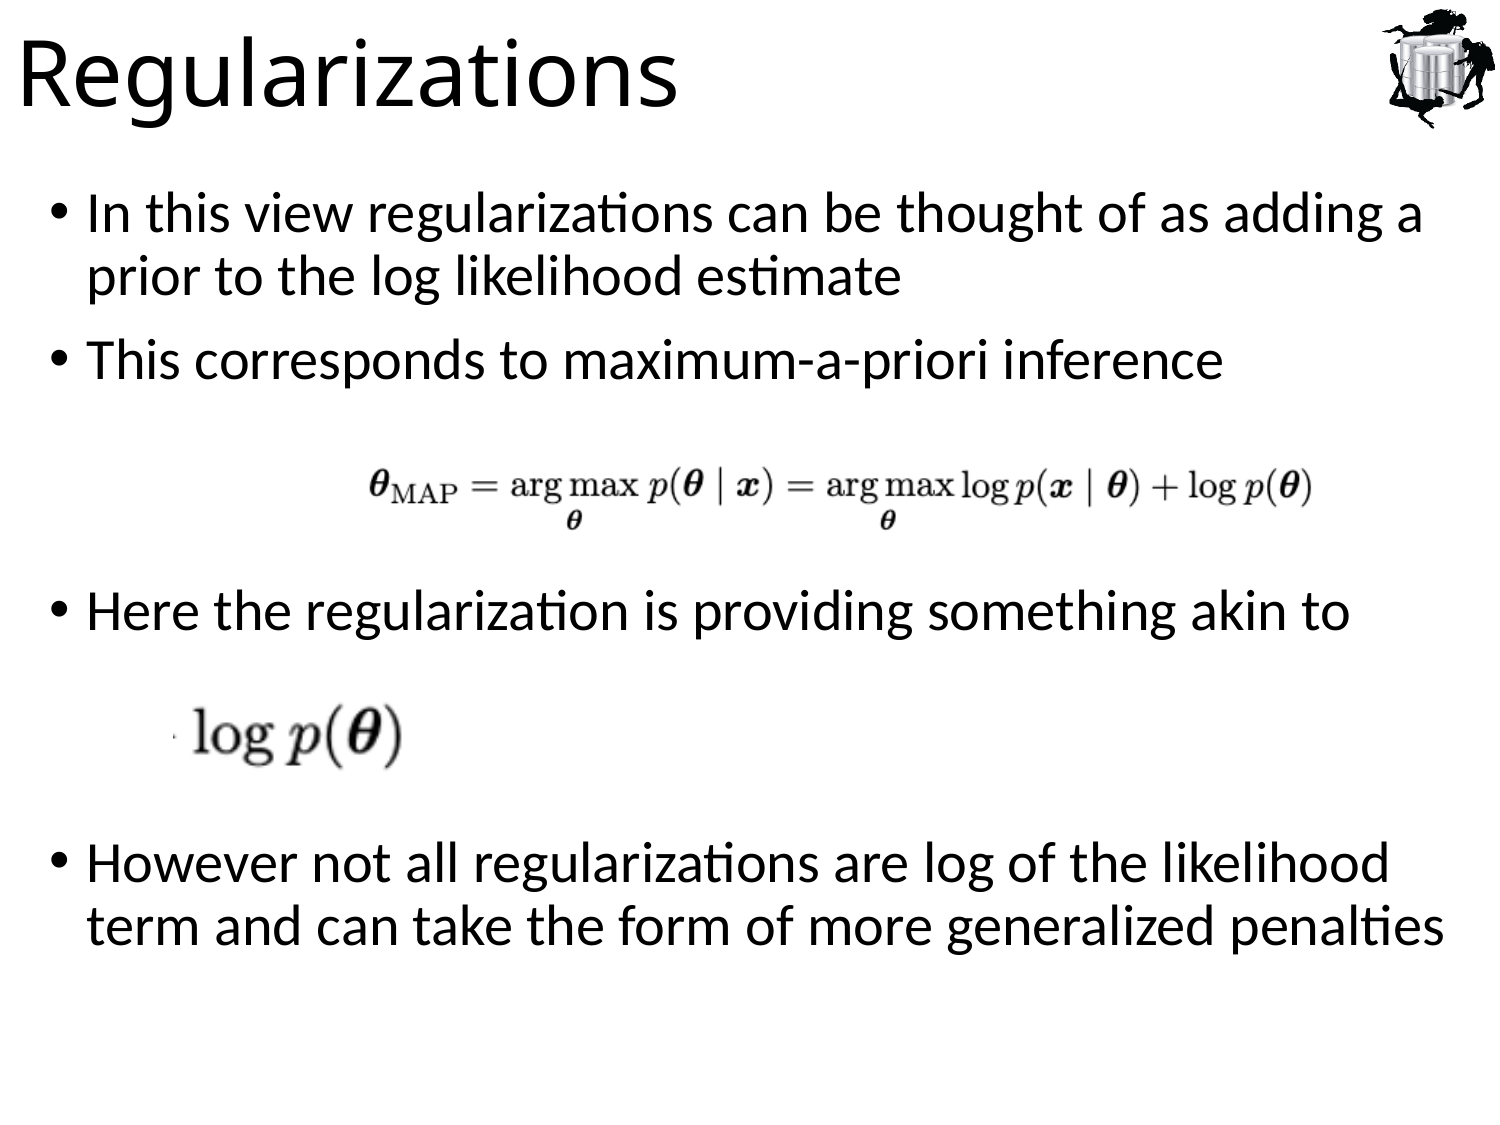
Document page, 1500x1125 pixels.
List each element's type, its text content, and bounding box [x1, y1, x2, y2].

picture [173, 640, 433, 811]
picture [312, 423, 1314, 540]
title Regularizations [0, 11, 1377, 143]
picture [1376, 5, 1498, 131]
list In this view regularizations can be thought of as adding a prior to the log likelihood estimate This corresponds to maximum-a-priori inference Here the regularization is providing something akin to However not all regularizations are log of the likelihood term and can take the form of more generalized penalties [34, 174, 1482, 1014]
